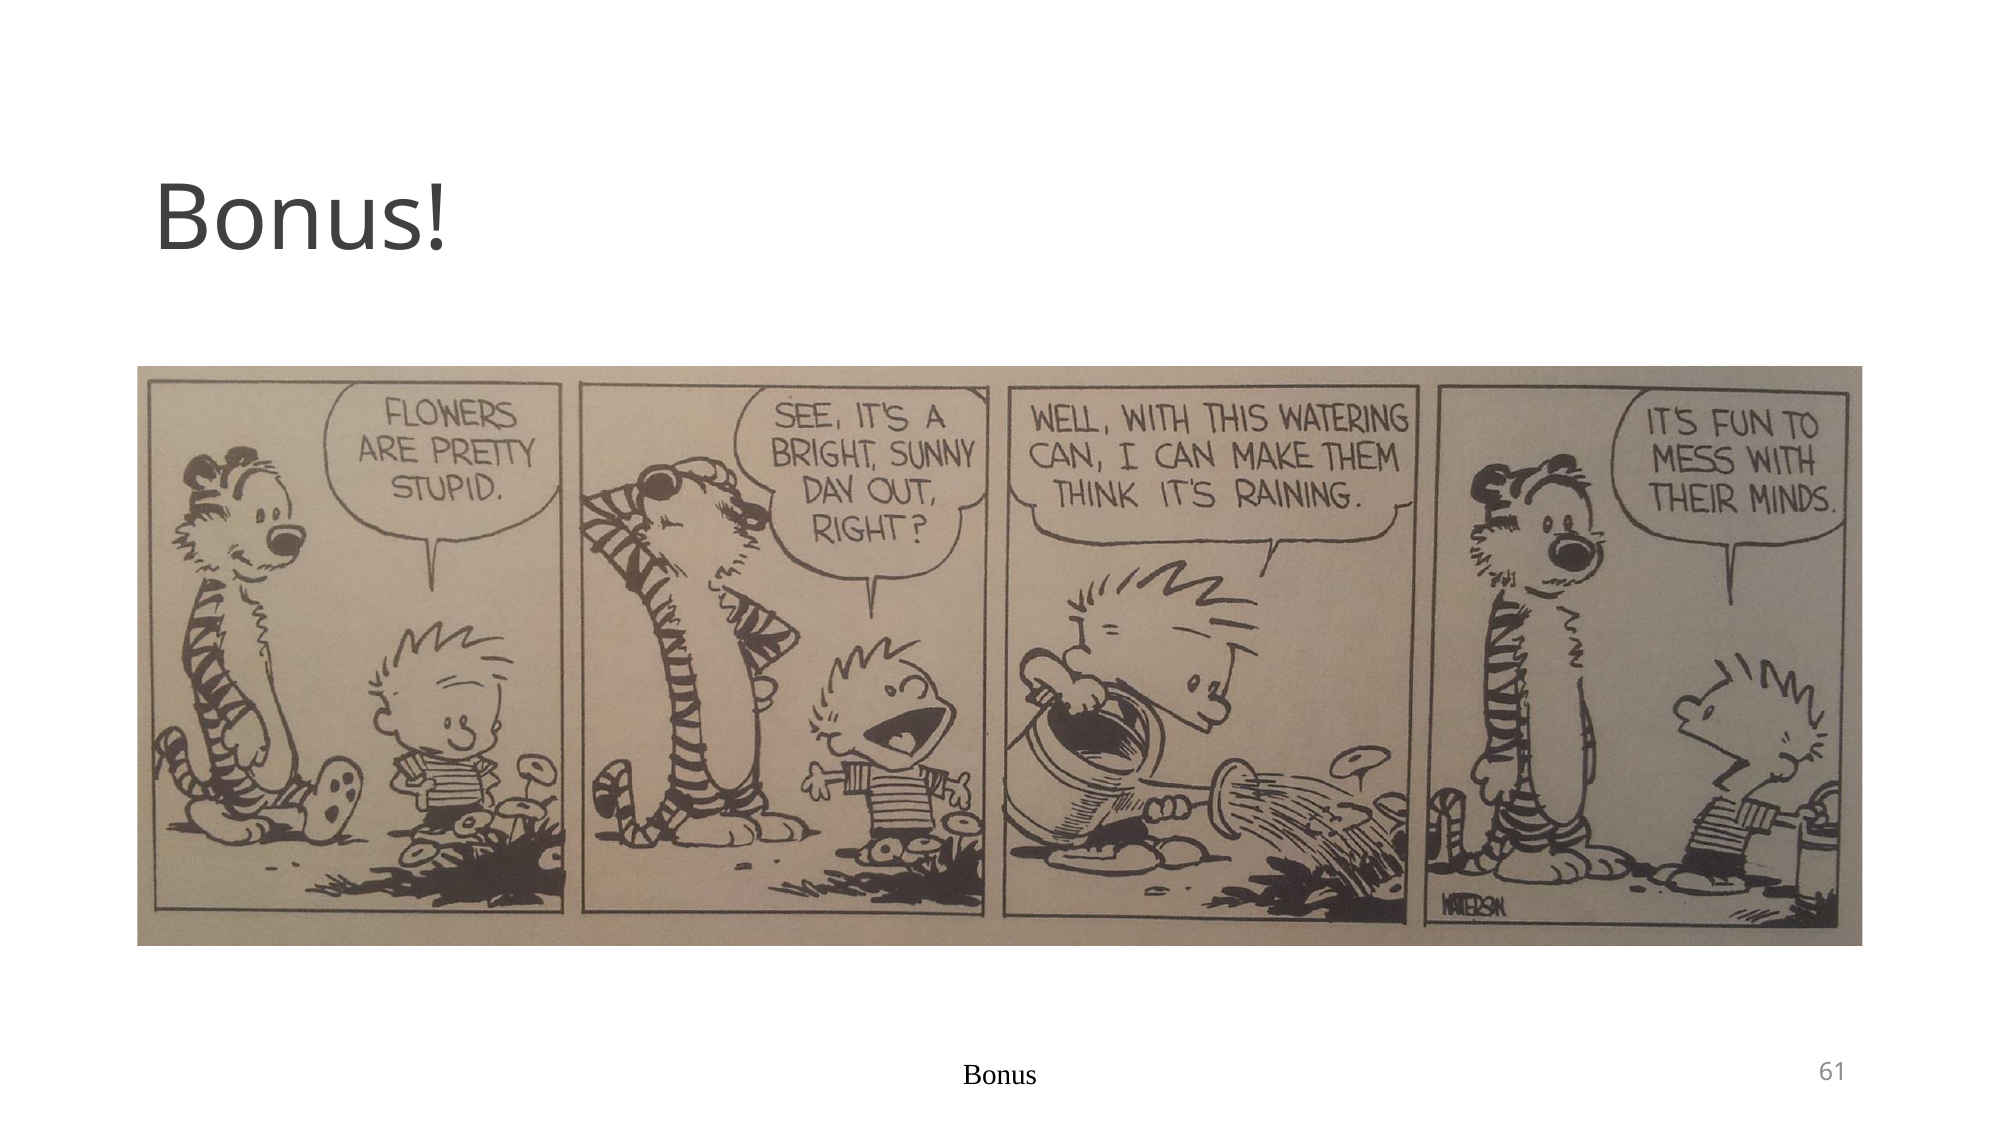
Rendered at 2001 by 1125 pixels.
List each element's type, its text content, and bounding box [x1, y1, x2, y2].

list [137, 366, 1863, 946]
slide_number 61 [1412, 1042, 1863, 1103]
footer Bonus [662, 1042, 1338, 1103]
title Bonus! [137, 59, 1863, 278]
